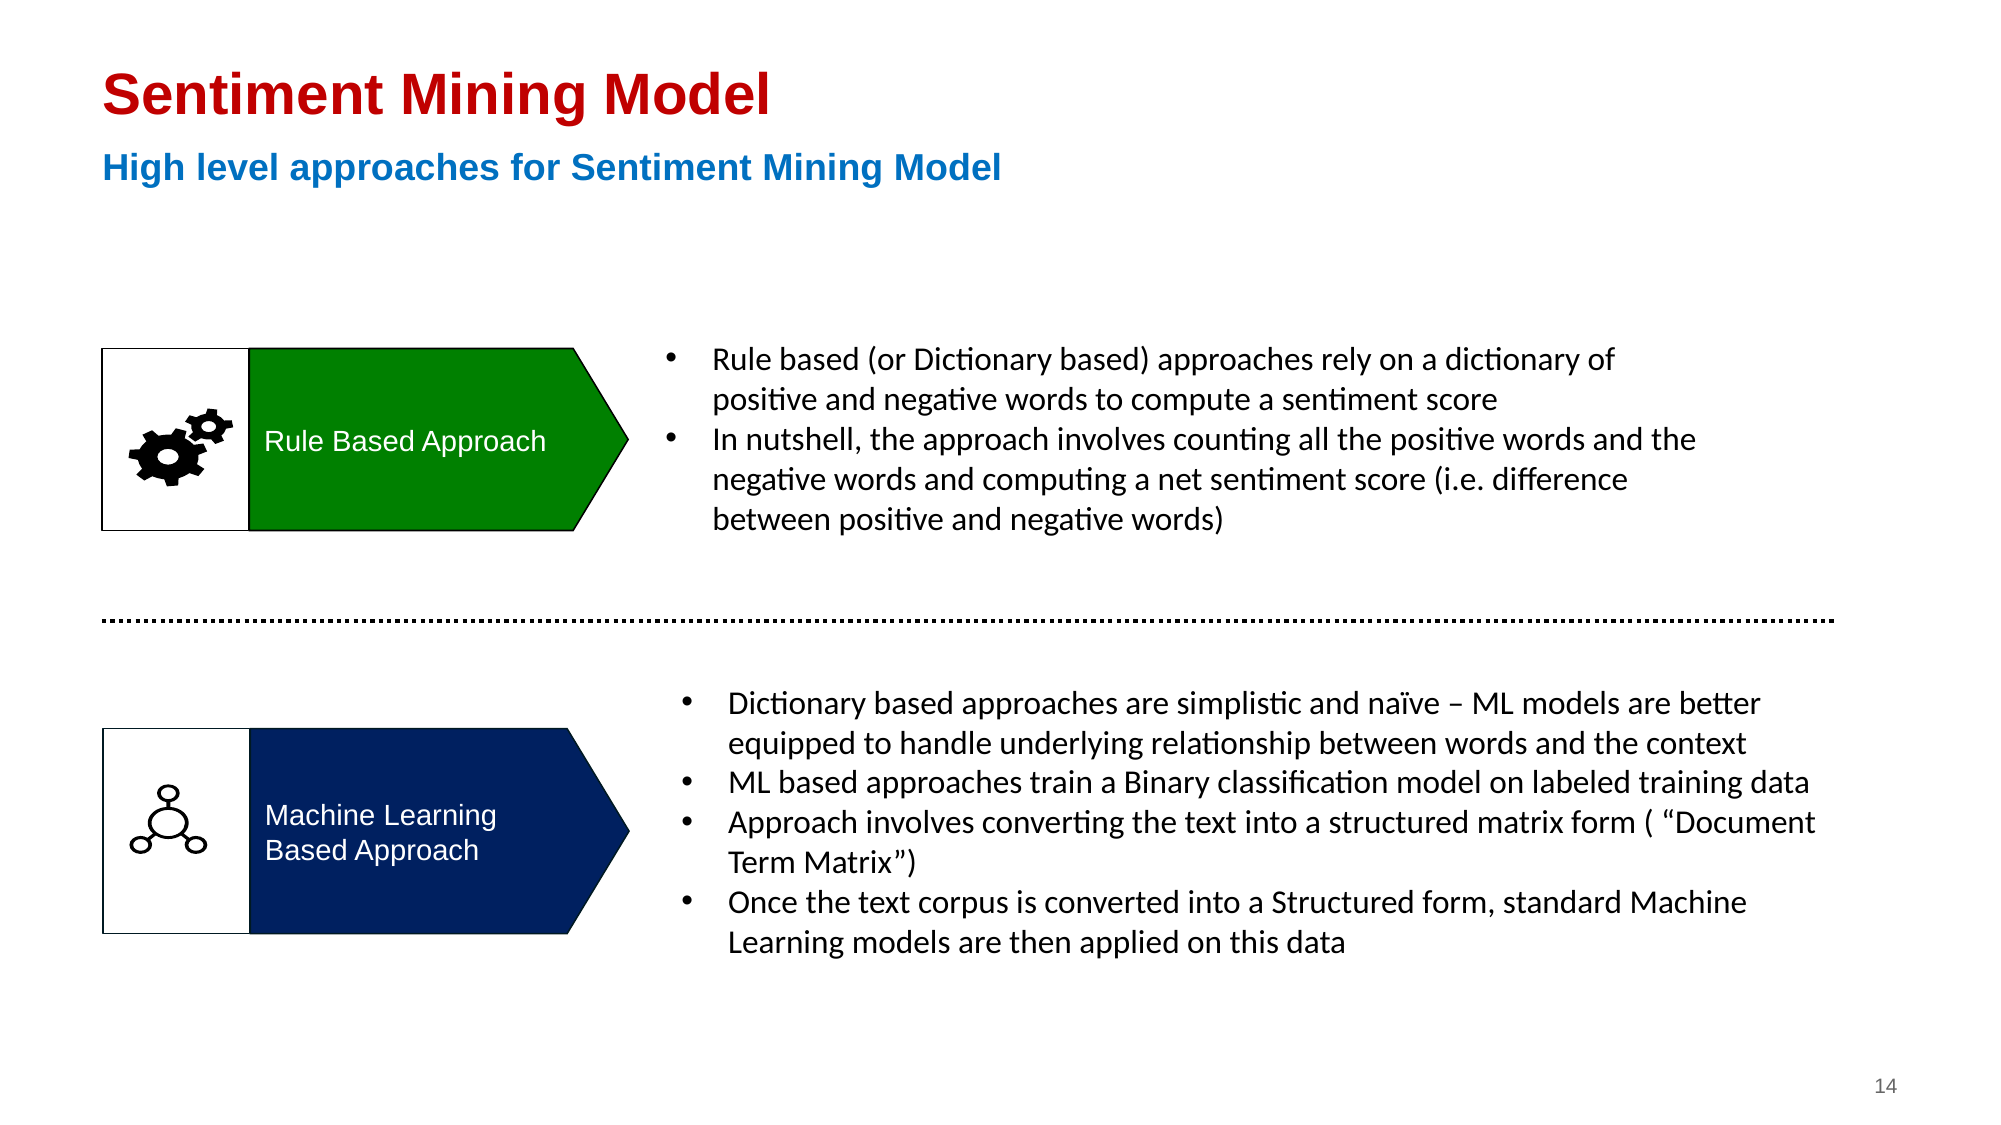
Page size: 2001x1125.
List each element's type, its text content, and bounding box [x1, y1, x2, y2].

text_box [101, 348, 249, 531]
text_box High level approaches for Sentiment Mining Model [102, 132, 1909, 270]
text_box [185, 408, 234, 444]
text_box Rule Based Approach [249, 348, 629, 531]
text_box [102, 728, 250, 934]
slide_number 14 [1786, 1072, 1898, 1099]
text_box Machine Learning Based Approach [250, 728, 630, 934]
text_box [128, 428, 208, 487]
text_box [129, 784, 208, 854]
title Sentiment Mining Model [102, 0, 1898, 126]
text_box Dictionary based approaches are simplistic and naïve – ML models are better equipped to handle underlying relationship between words and the context ML based approaches train a Binary classification model on labeled training data Approach involves converting the text into a structured matrix form ( “Document Term Matrix”) Once the text corpus is converted into a Structured form, standard Machine Learning models are then applied on this data [669, 738, 1856, 943]
text_box Rule based (or Dictionary based) approaches rely on a dictionary of positive and negative words to compute a sentiment score In nutshell, the approach involves counting all the positive words and the negative words and computing a net sentiment score (i.e. difference between positive and negative words) [653, 354, 1716, 549]
text_box [669, 343, 1398, 354]
